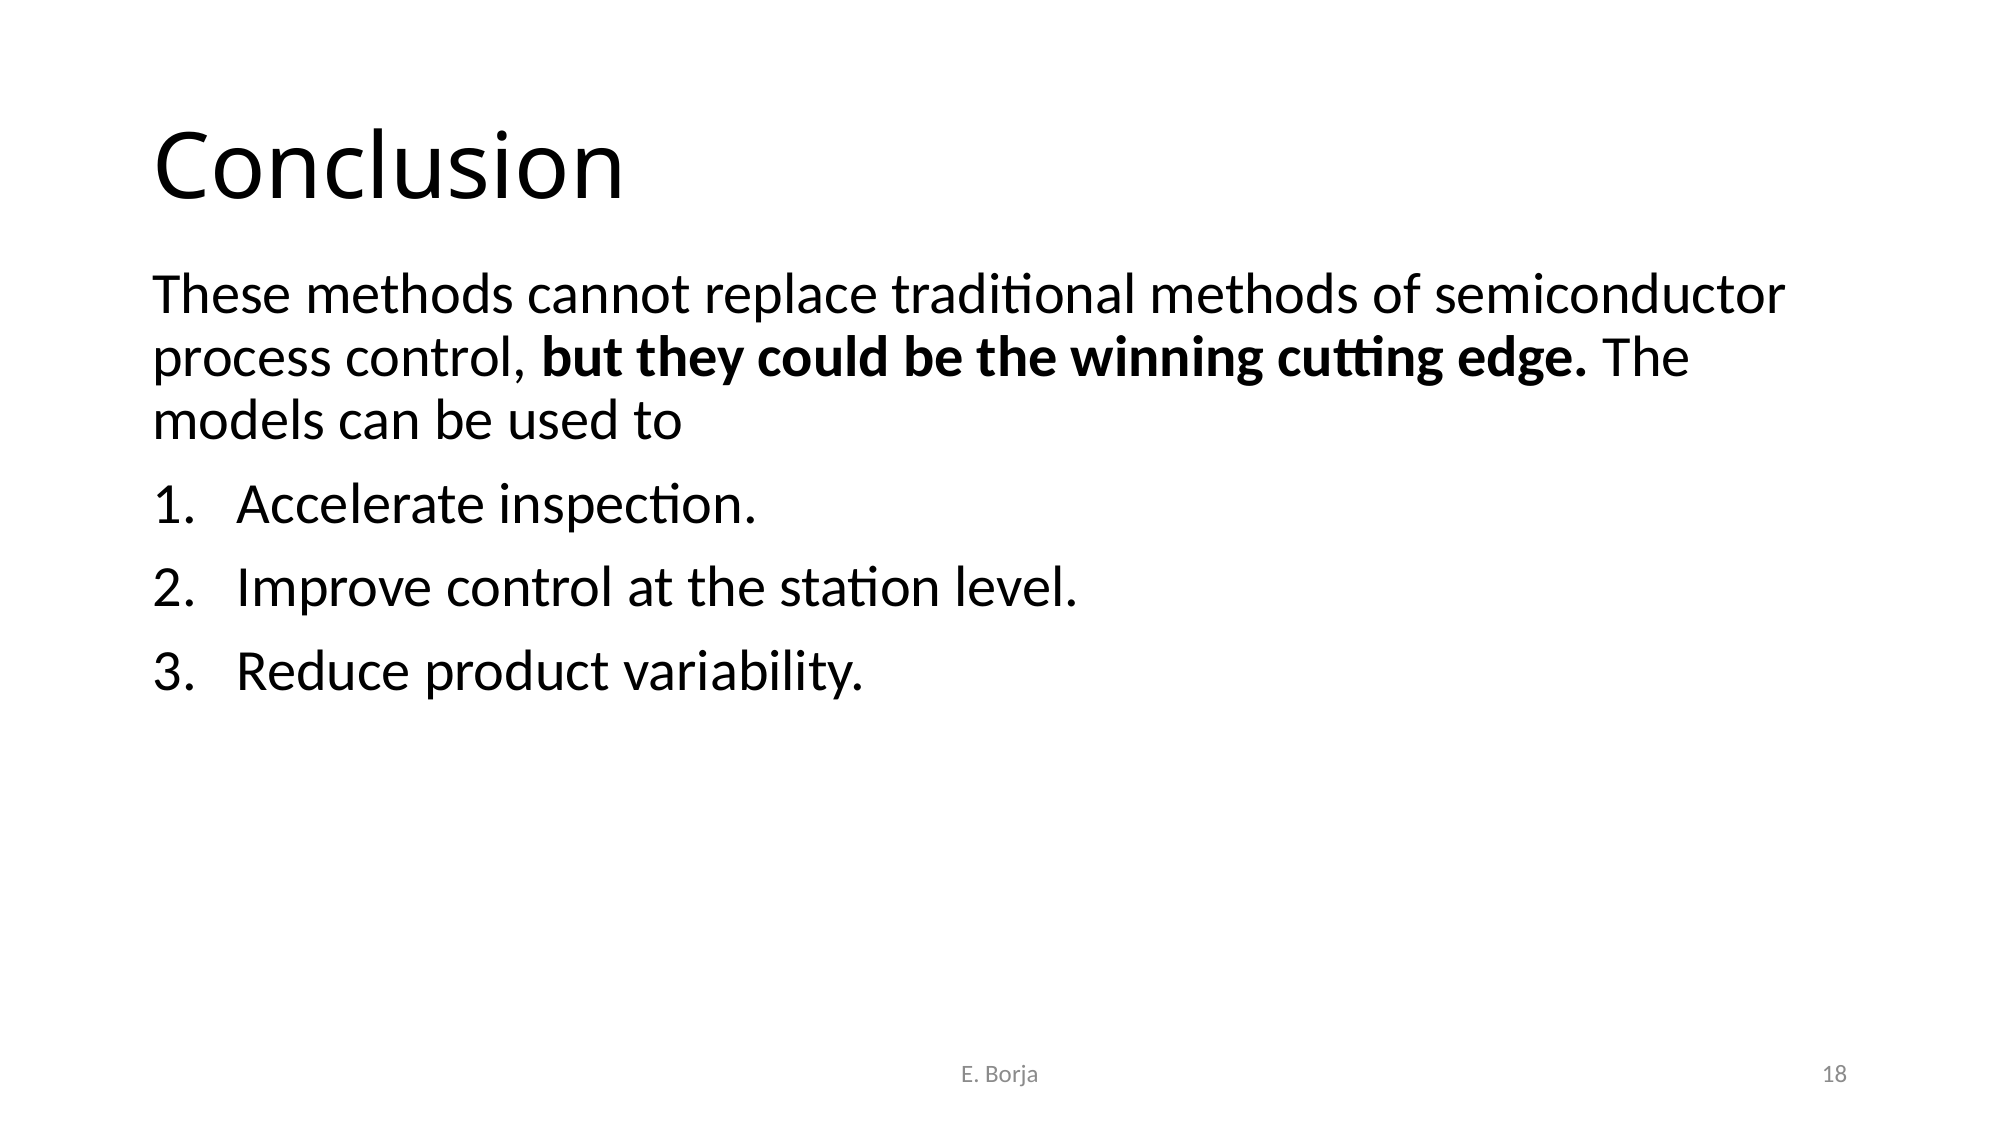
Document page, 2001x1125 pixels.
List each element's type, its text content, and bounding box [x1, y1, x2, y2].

list These methods cannot replace traditional methods of semiconductor process control, but they could be the winning cutting edge. The models can be used to Accelerate inspection. Improve control at the station level. Reduce product variability. [137, 256, 1863, 915]
title Conclusion [137, 59, 1863, 256]
footer E. Borja [662, 1042, 1338, 1103]
slide_number 18 [1412, 1042, 1863, 1103]
